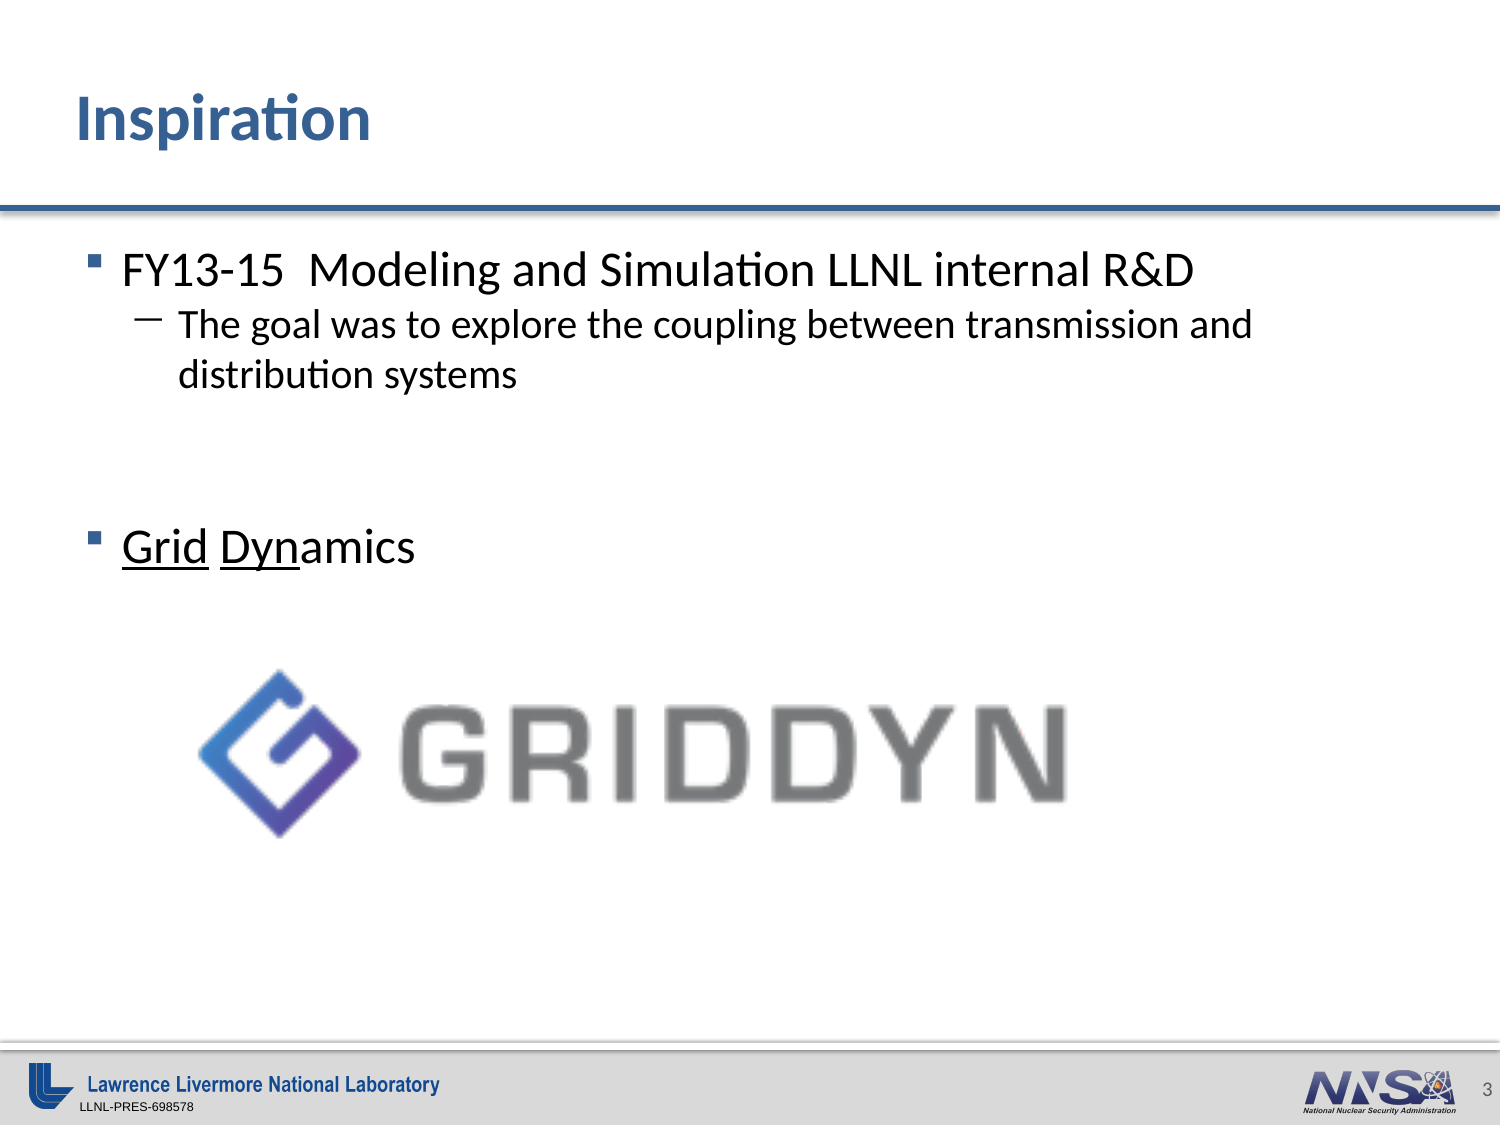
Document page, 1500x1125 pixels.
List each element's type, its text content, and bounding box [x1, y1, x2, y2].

list FY13-15 Modeling and Simulation LLNL internal R&D The goal was to explore the coupling between transmission and distribution systems Grid Dynamics [75, 236, 1425, 1042]
picture [29, 1063, 478, 1109]
picture [1296, 1057, 1463, 1122]
picture [174, 619, 1113, 881]
title Inspiration [75, 36, 1425, 202]
